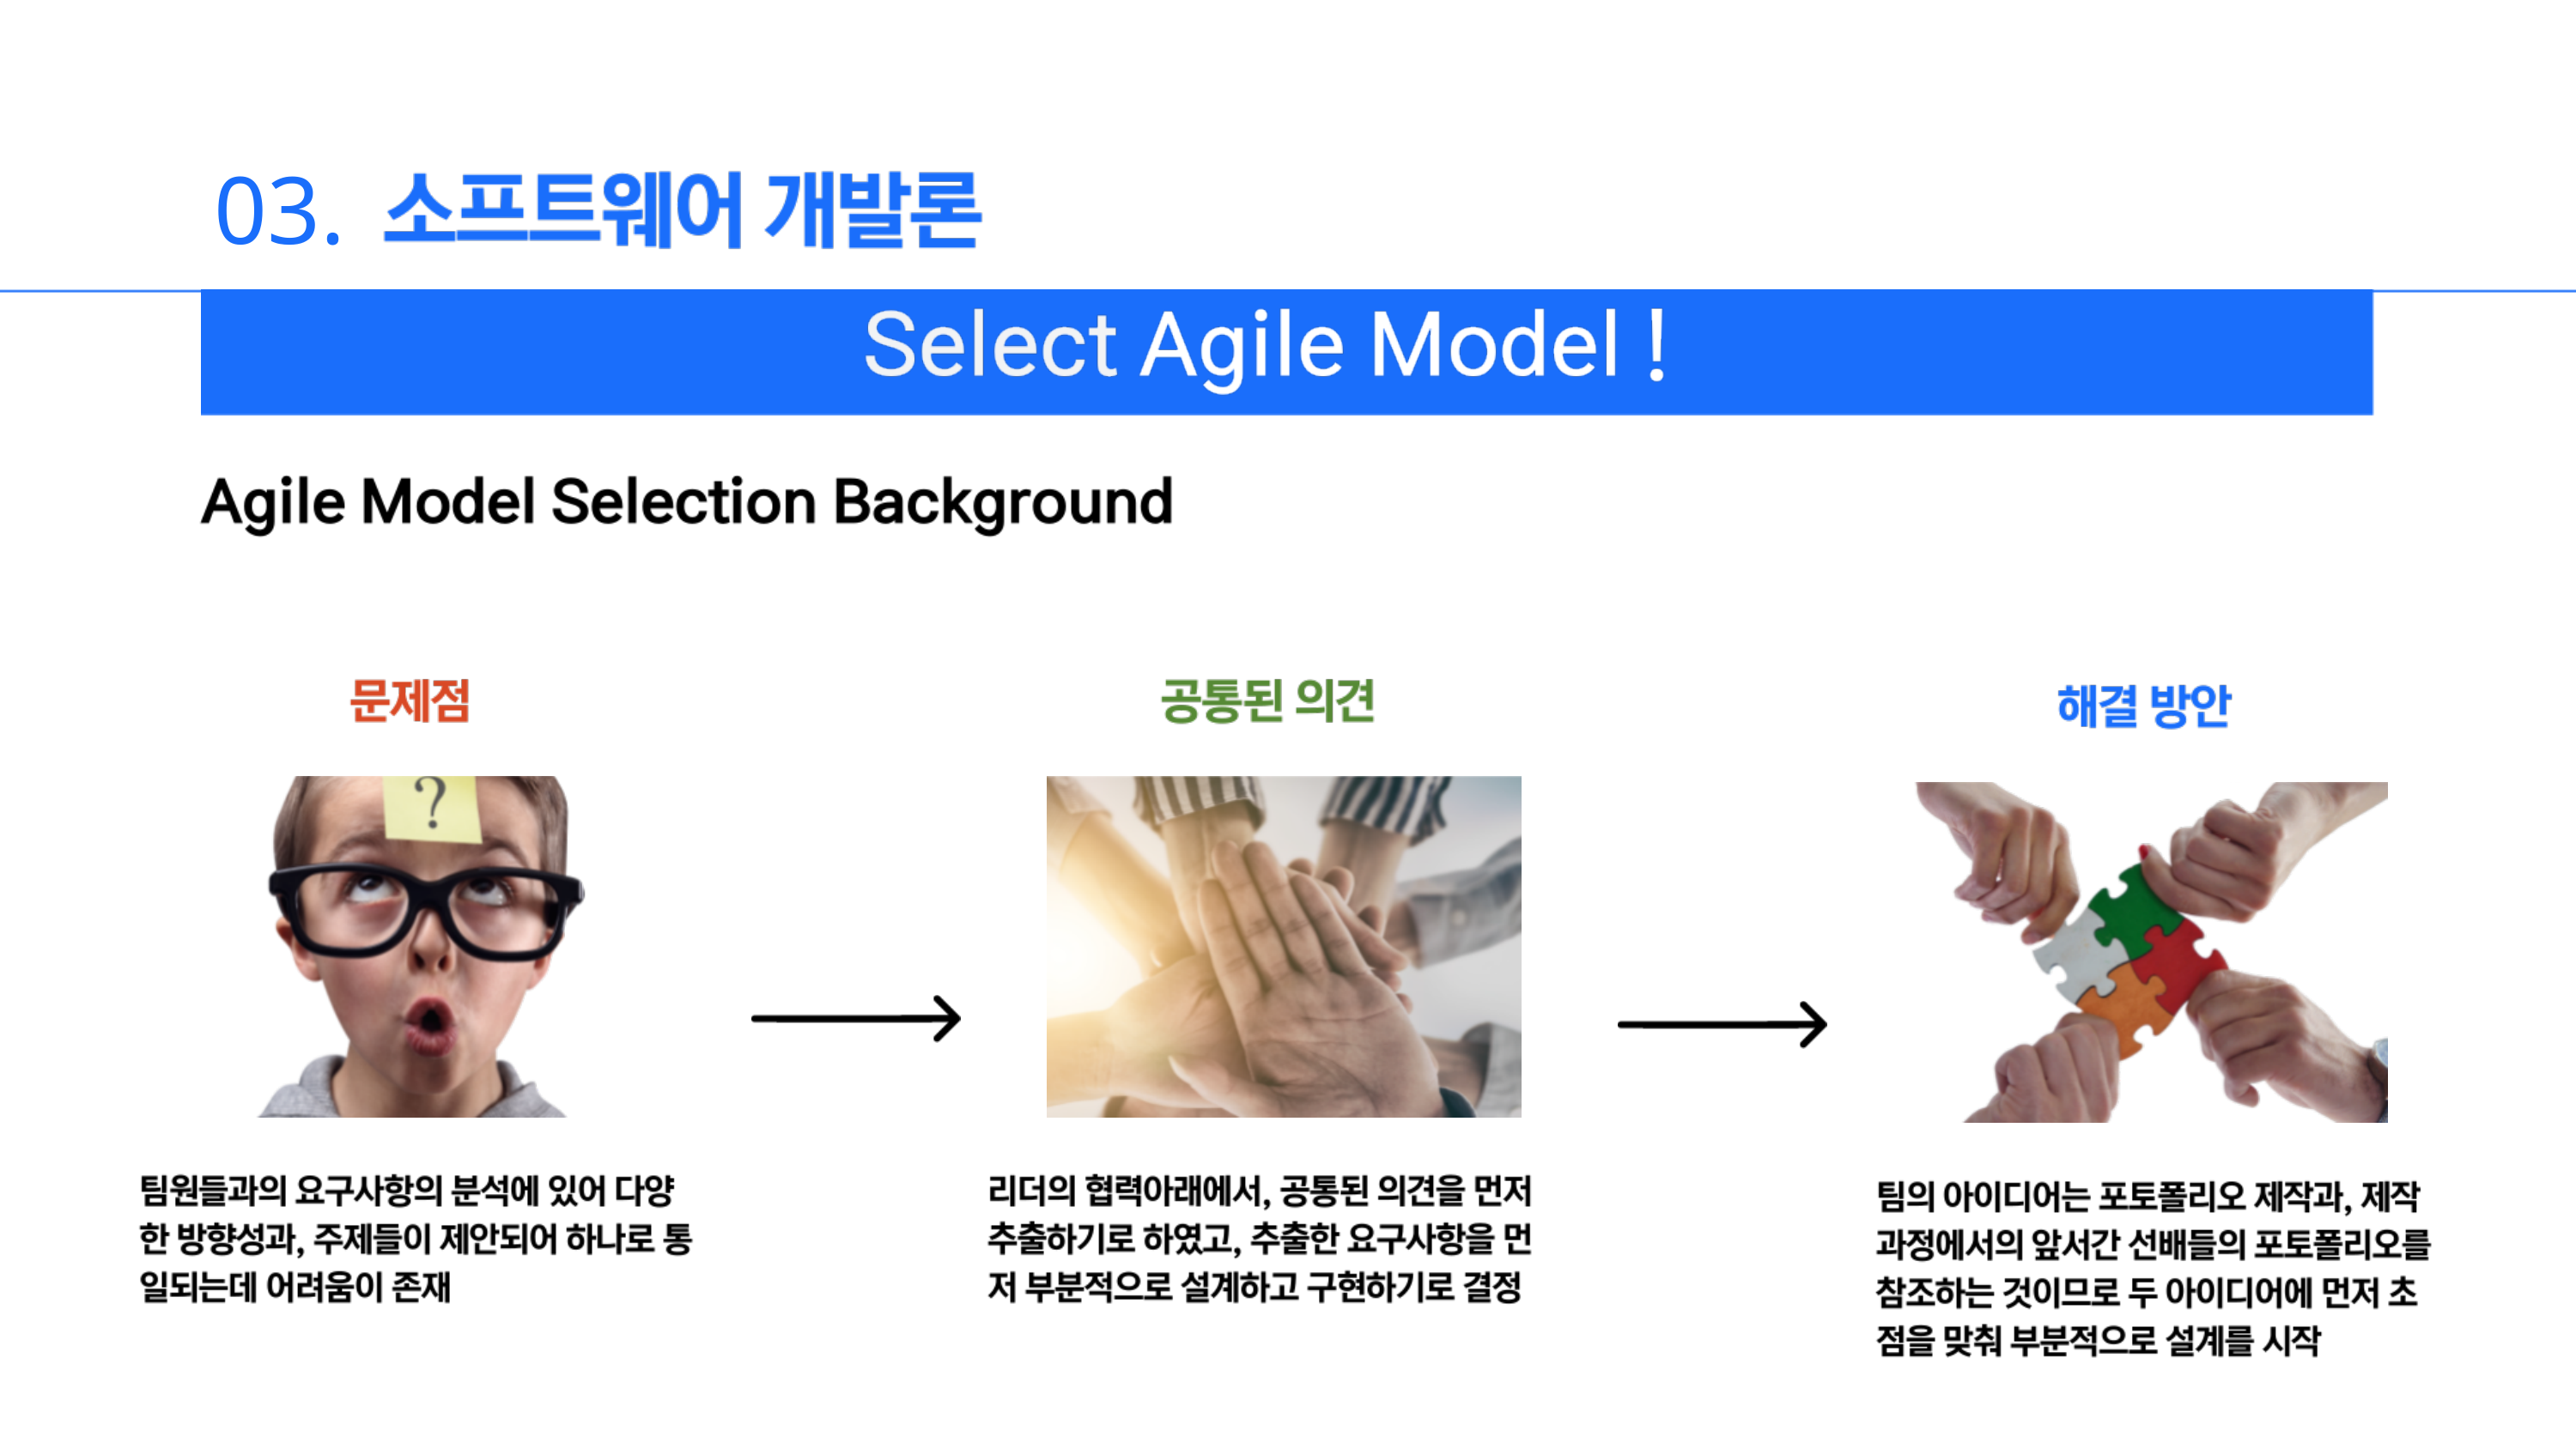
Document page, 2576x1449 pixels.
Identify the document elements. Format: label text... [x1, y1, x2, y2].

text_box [177, 776, 651, 1118]
picture [2050, 667, 2255, 763]
picture [341, 662, 495, 758]
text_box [751, 995, 961, 1043]
picture [982, 1162, 1549, 1328]
picture [134, 1162, 709, 1328]
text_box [2378, 289, 2576, 293]
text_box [1618, 1001, 1827, 1049]
picture [1154, 662, 1399, 758]
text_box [1717, 289, 2374, 415]
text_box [0, 289, 200, 293]
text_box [1913, 782, 2388, 1124]
picture [1870, 1167, 2449, 1382]
picture [190, 138, 1714, 565]
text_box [1047, 776, 1522, 1118]
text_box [201, 289, 845, 415]
text_box 03. [201, 144, 365, 270]
